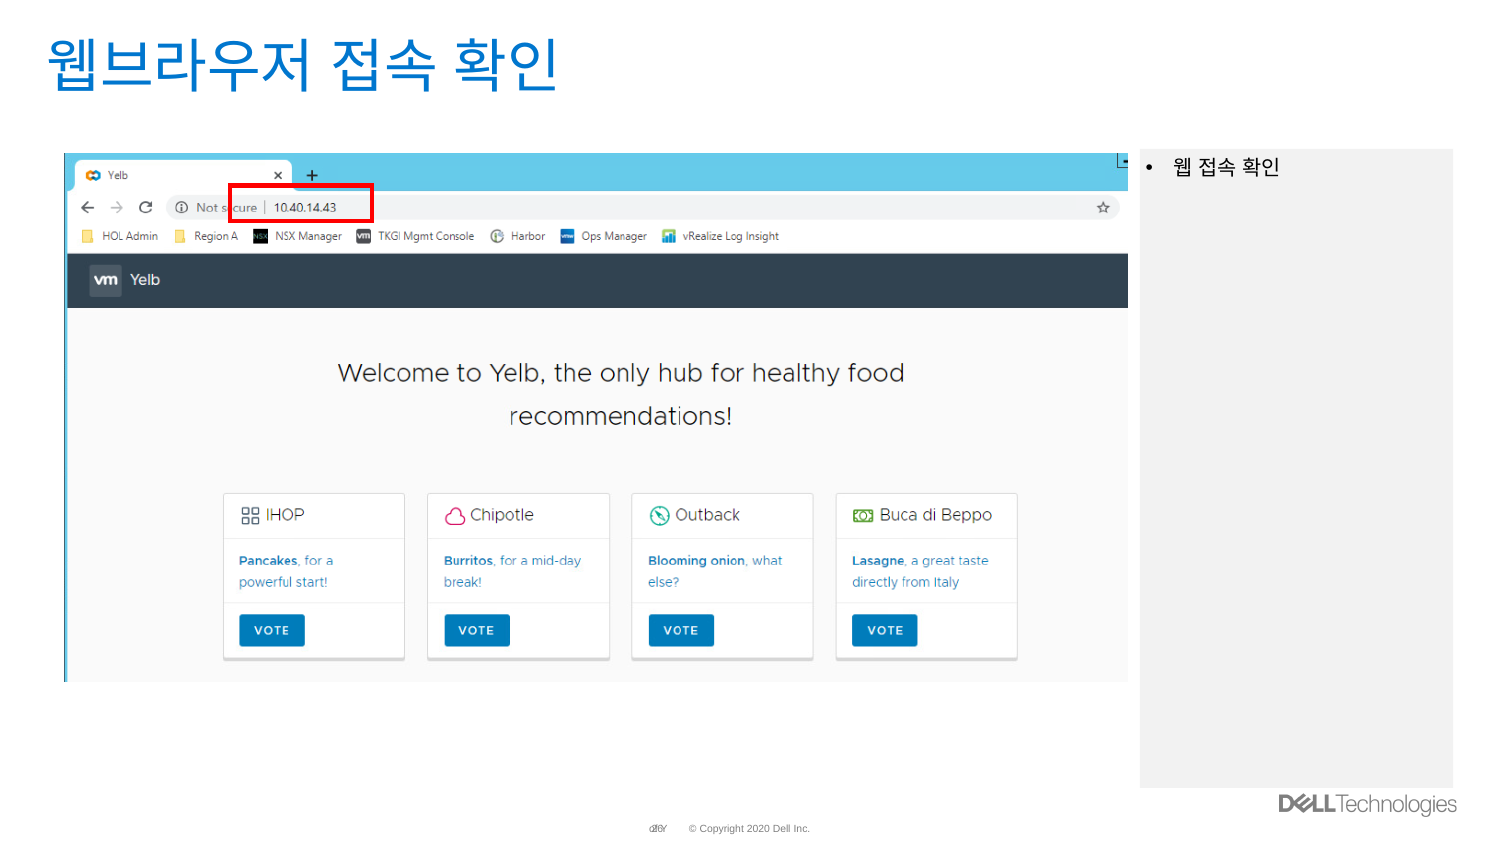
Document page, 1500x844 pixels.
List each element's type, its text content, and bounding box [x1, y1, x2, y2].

title 웹브라우저 접속 확인 [46, 37, 1454, 102]
picture [64, 153, 1128, 682]
picture [1279, 793, 1457, 817]
text_box 웹 접속 확인 [1139, 148, 1454, 789]
